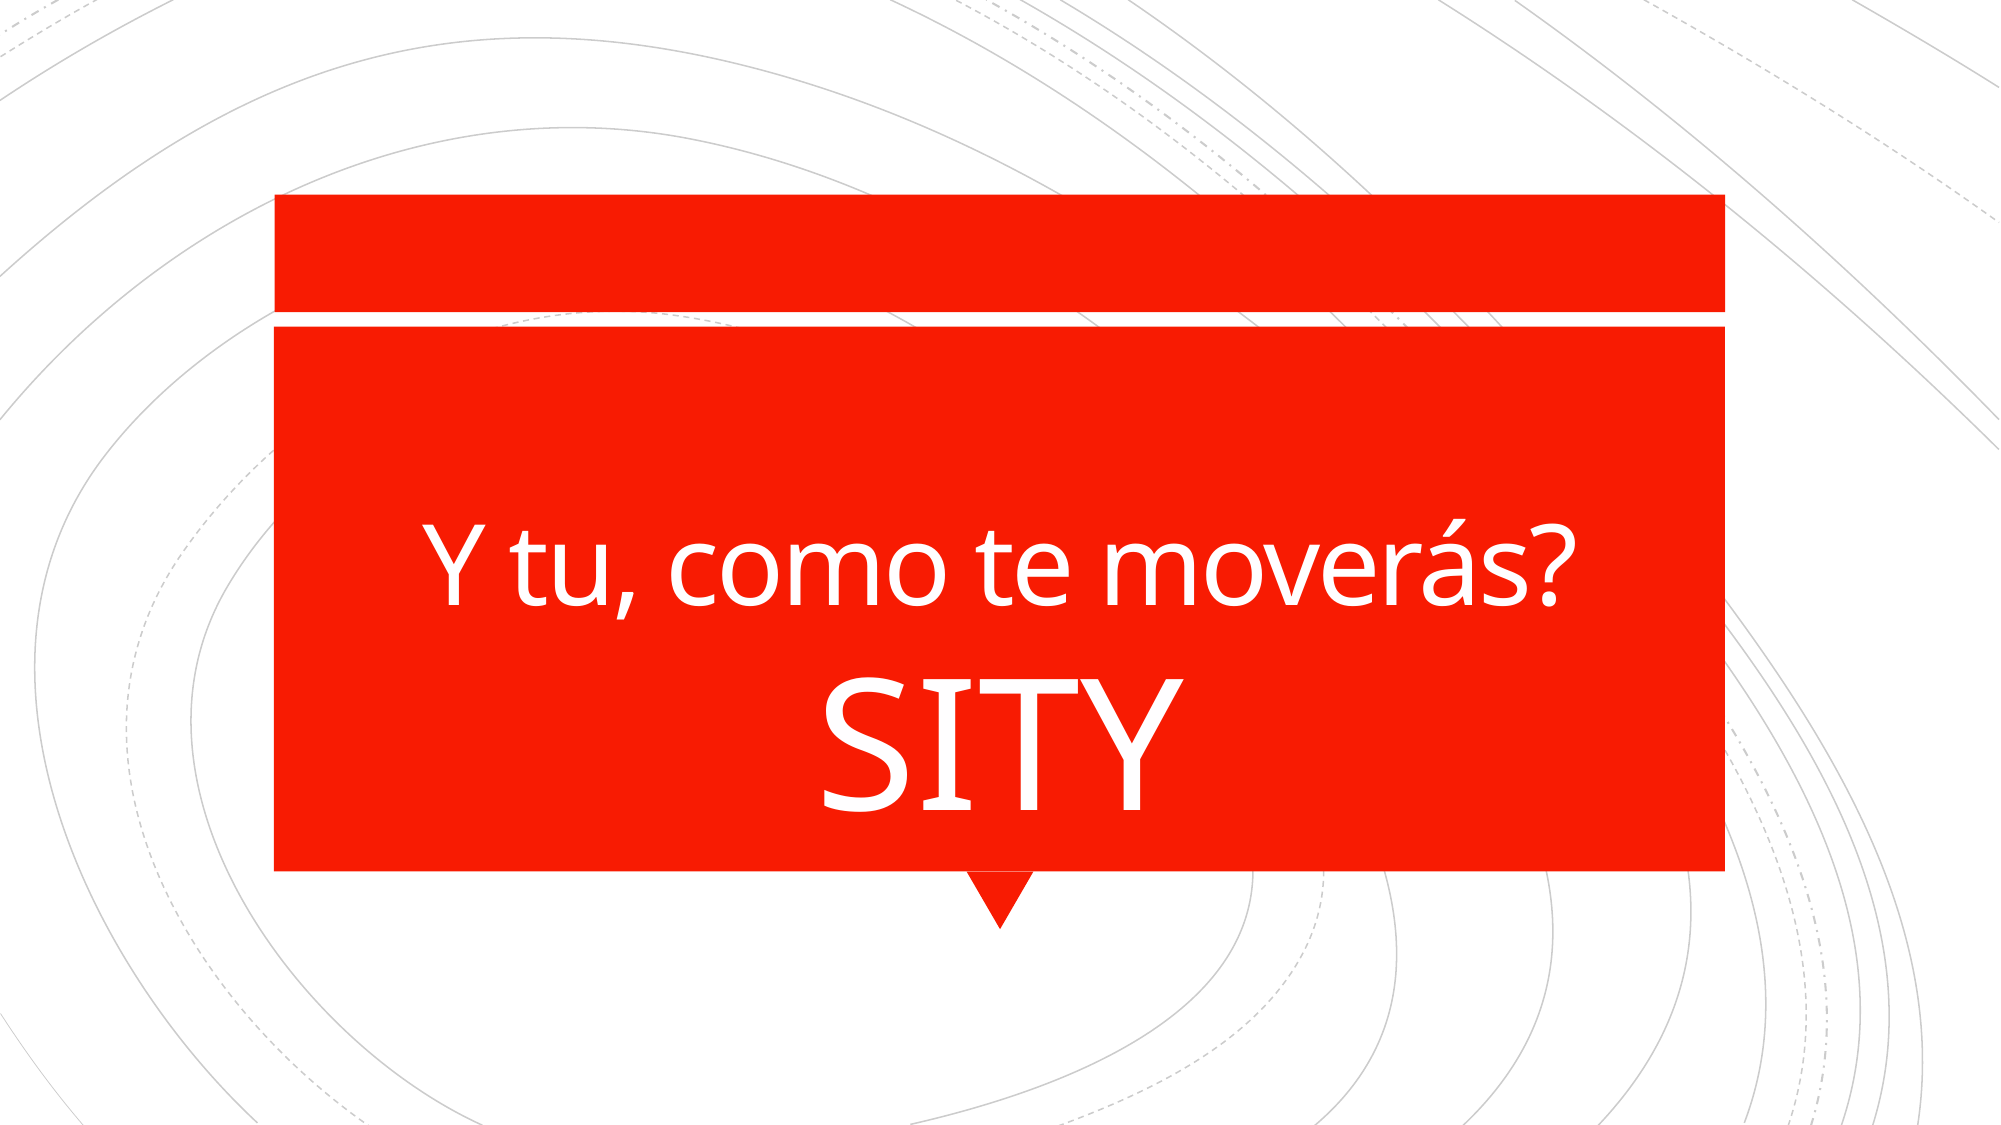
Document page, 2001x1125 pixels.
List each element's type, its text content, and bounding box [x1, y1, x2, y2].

subtitle SITY [769, 627, 1231, 845]
title Y tu, como te moverás? [288, 340, 1713, 628]
